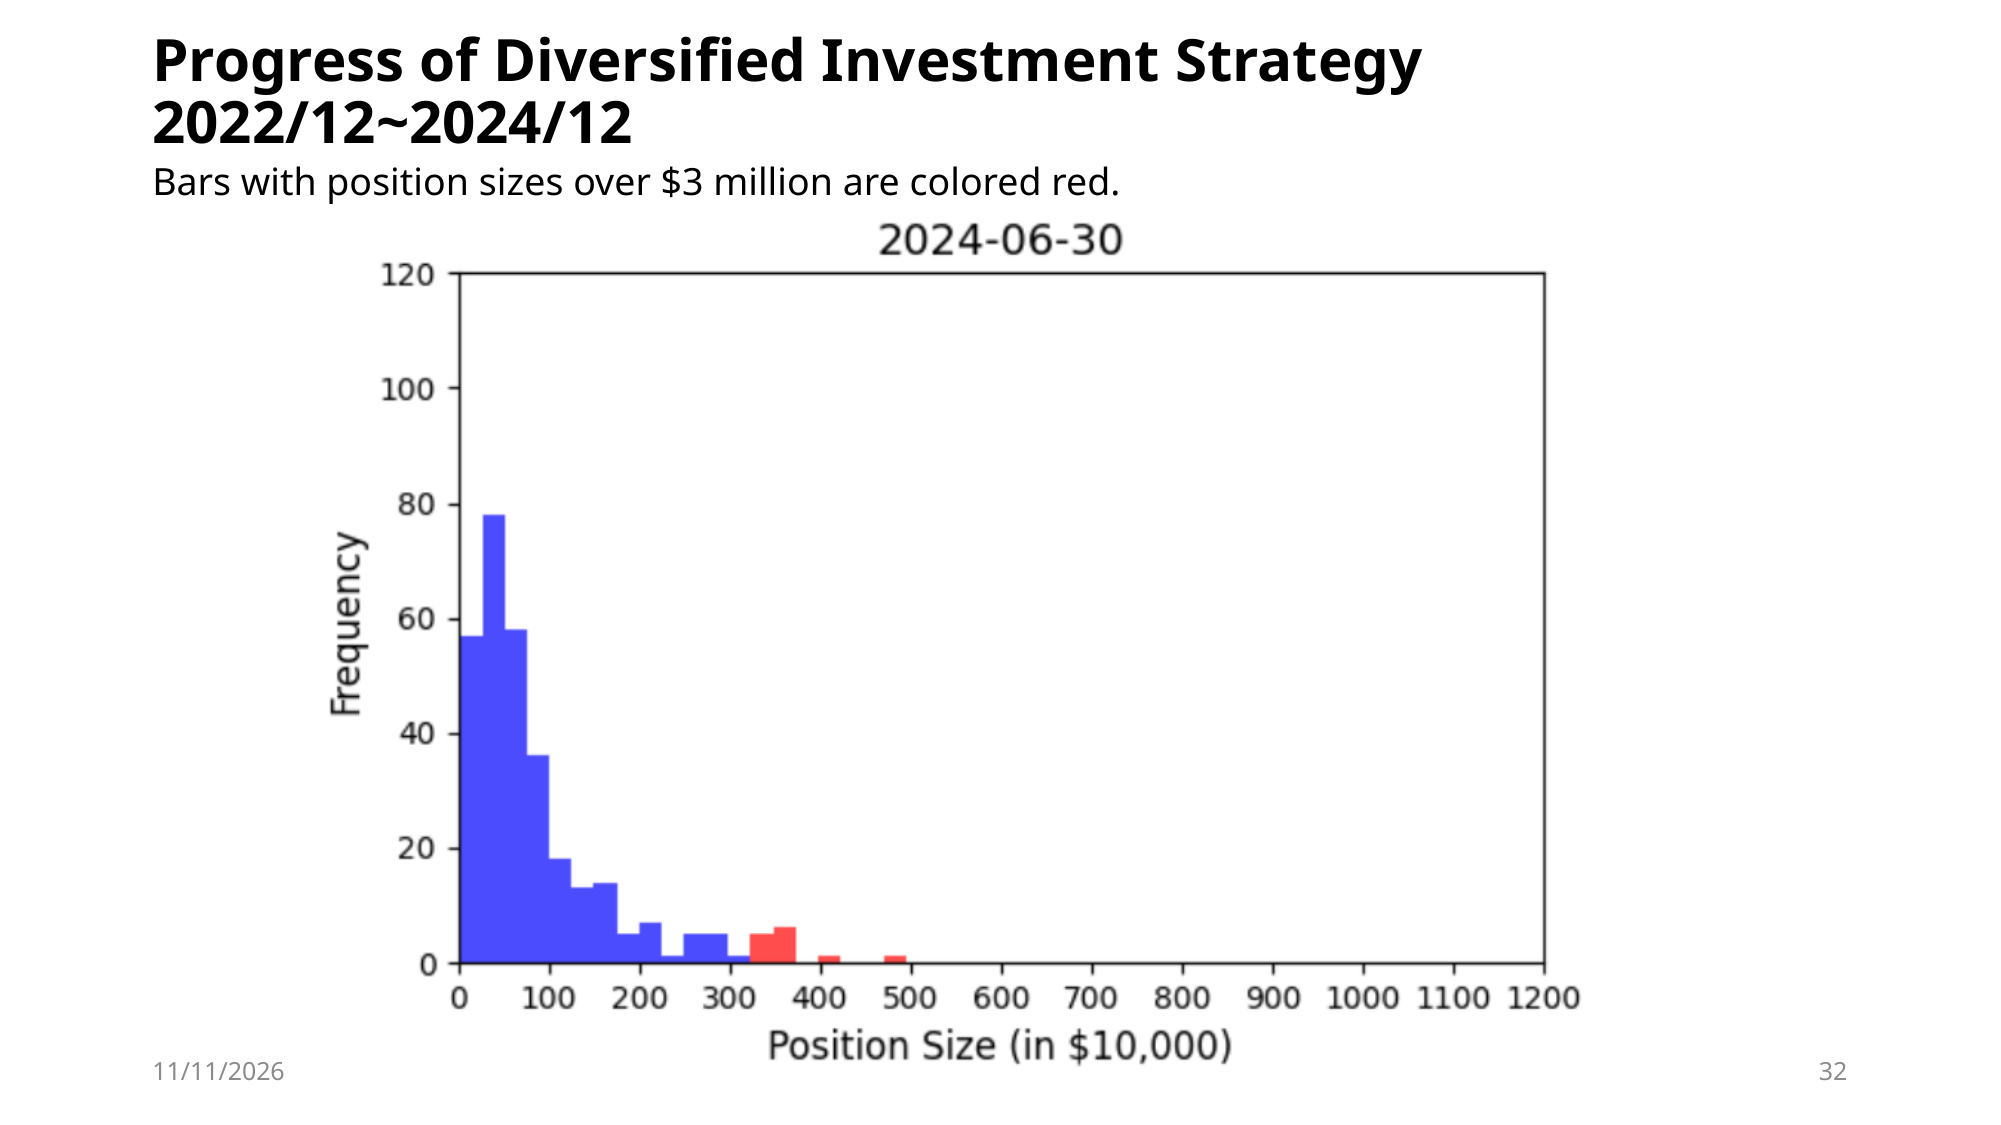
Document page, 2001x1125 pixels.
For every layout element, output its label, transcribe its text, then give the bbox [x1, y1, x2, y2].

slide_number 32 [1412, 1042, 1863, 1103]
title Progress of Diversified Investment Strategy 2022/12~2024/12 [137, 22, 1863, 165]
text_box Bars with position sizes over $3 million are colored red. [137, 150, 1138, 211]
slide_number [137, 1042, 588, 1103]
picture [312, 215, 1598, 1076]
